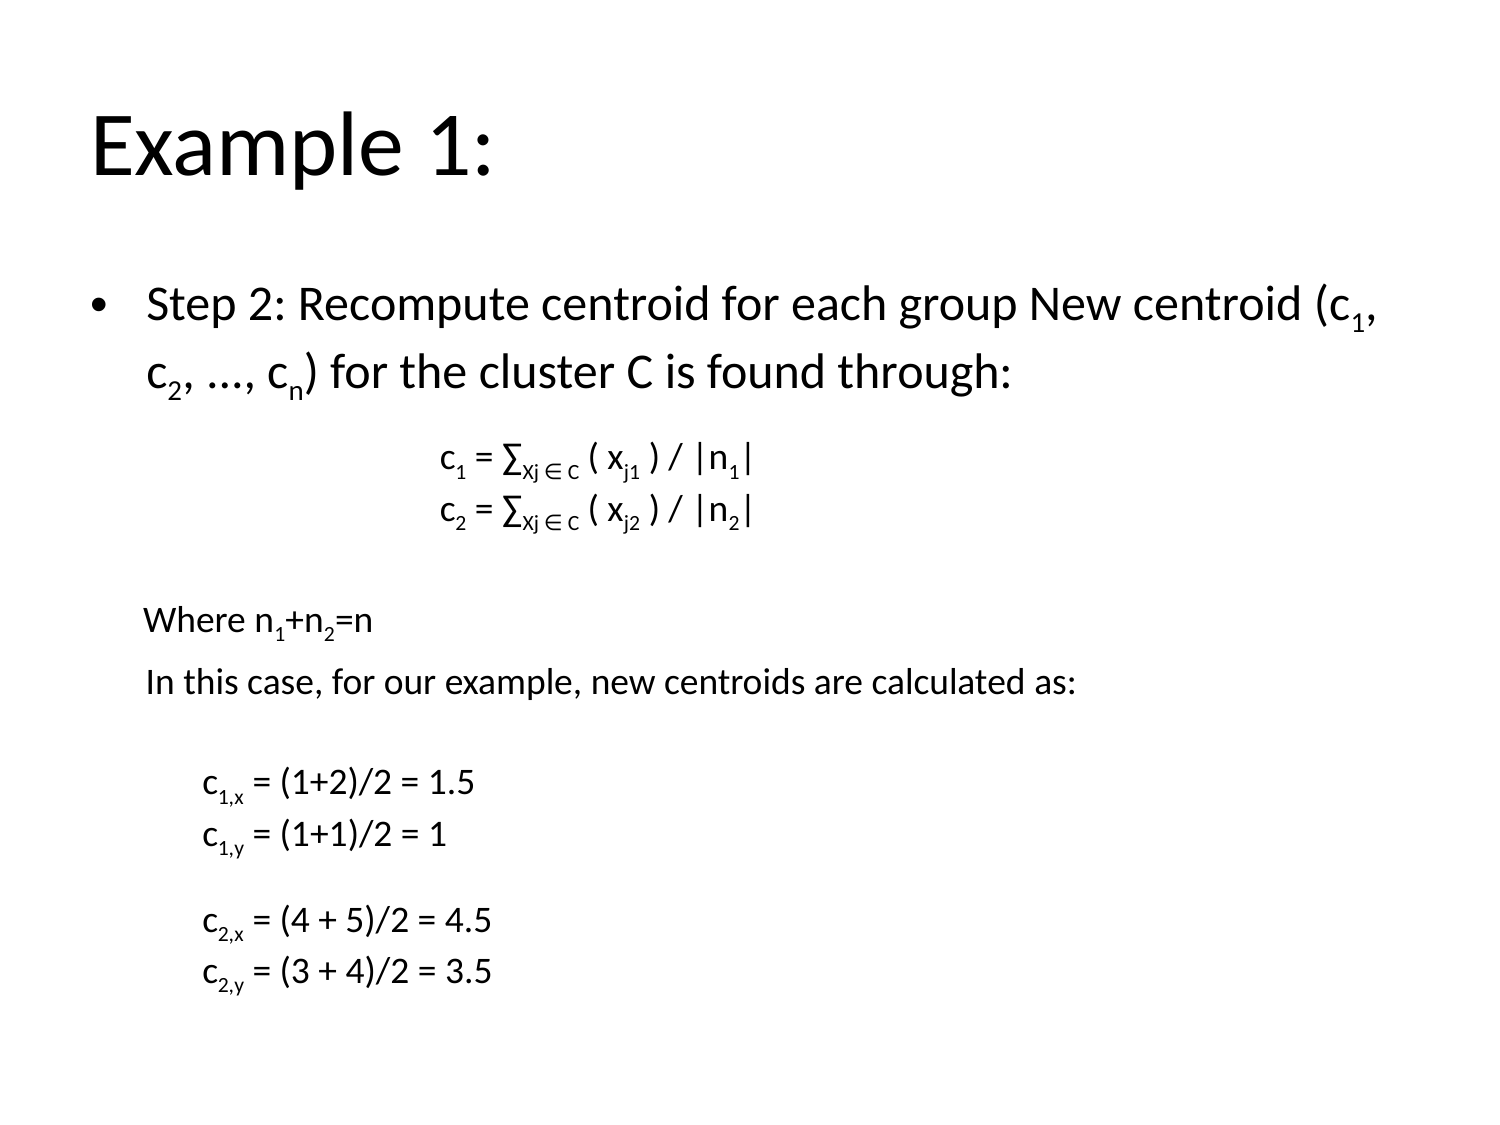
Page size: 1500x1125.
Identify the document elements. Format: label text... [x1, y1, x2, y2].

text_box Where n1+n2=n [128, 587, 389, 654]
text_box c1,x = (1+2)/2 = 1.5 c1,y = (1+1)/2 = 1 [187, 749, 938, 867]
text_box In this case, for our example, new centroids are calculated as: [130, 649, 1093, 710]
list Step 2: Recompute centroid for each group New centroid (c1, c2, ..., cn) for the cluster C is found through: [75, 262, 1425, 1005]
text_box c2,x = (4 + 5)/2 = 4.5 c2,y = (3 + 4)/2 = 3.5 [187, 887, 938, 1005]
text_box c1 = ∑Xj ∈ C ( xj1 ) / |n1| c2 = ∑Xj ∈ C ( xj2 ) / |n2| [424, 424, 1175, 542]
title Example 1: [75, 45, 1425, 233]
